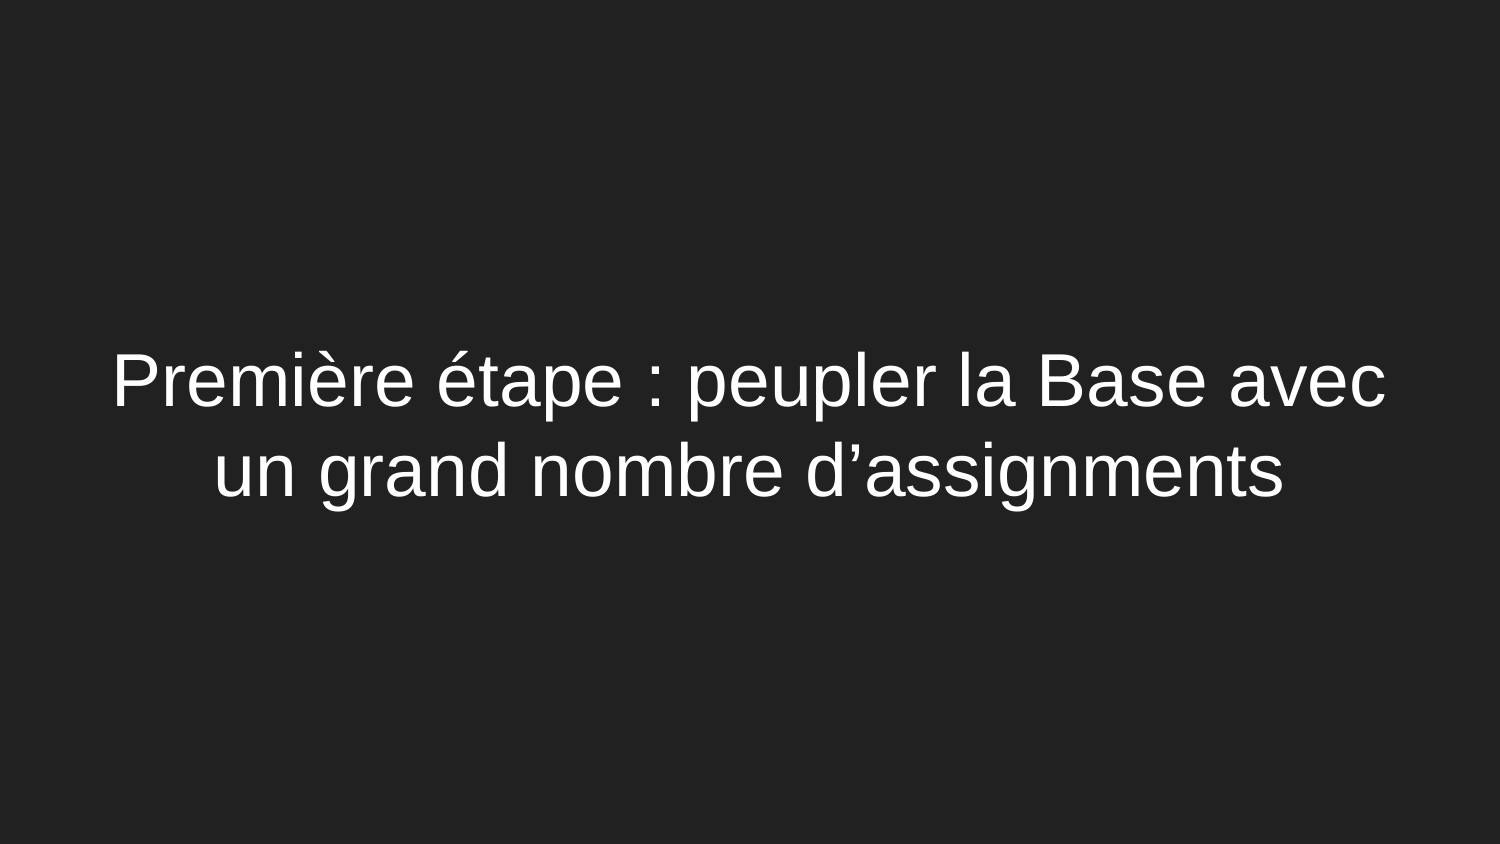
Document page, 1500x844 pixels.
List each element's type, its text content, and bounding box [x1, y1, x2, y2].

title Première étape : peupler la Base avec un grand nombre d’assignments [51, 352, 1449, 491]
